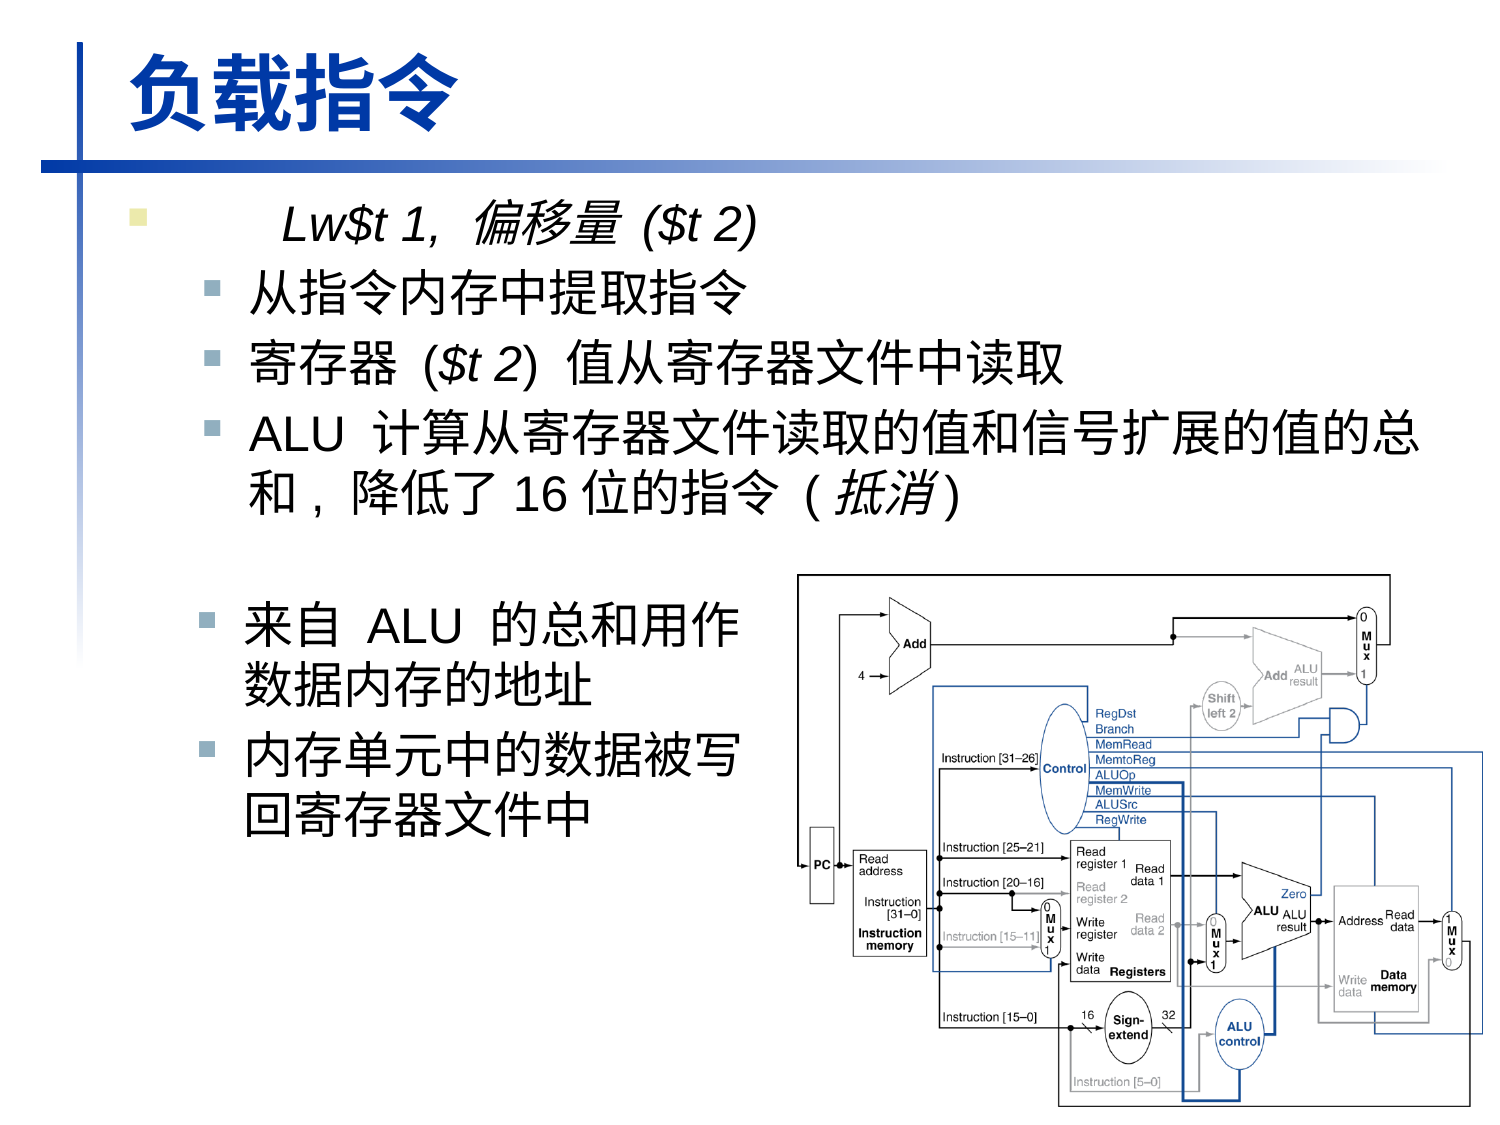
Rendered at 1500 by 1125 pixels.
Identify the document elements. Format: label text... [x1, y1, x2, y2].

title 负载指令 [112, 32, 1468, 149]
text_box 来自 ALU 的总和用作数据内存的地址 内存单元中的数据被写回寄存器文件中 [107, 586, 786, 1071]
picture [796, 573, 1484, 1107]
text_box Lw$t 1, 偏移量 ($t 2) 从指令内存中提取指令 寄存器 ($t 2) 值从寄存器文件中读取 ALU 计算从寄存器文件读取的值和信号扩展的值的总和, 降低了16位的指令 (抵消) [112, 184, 1469, 669]
